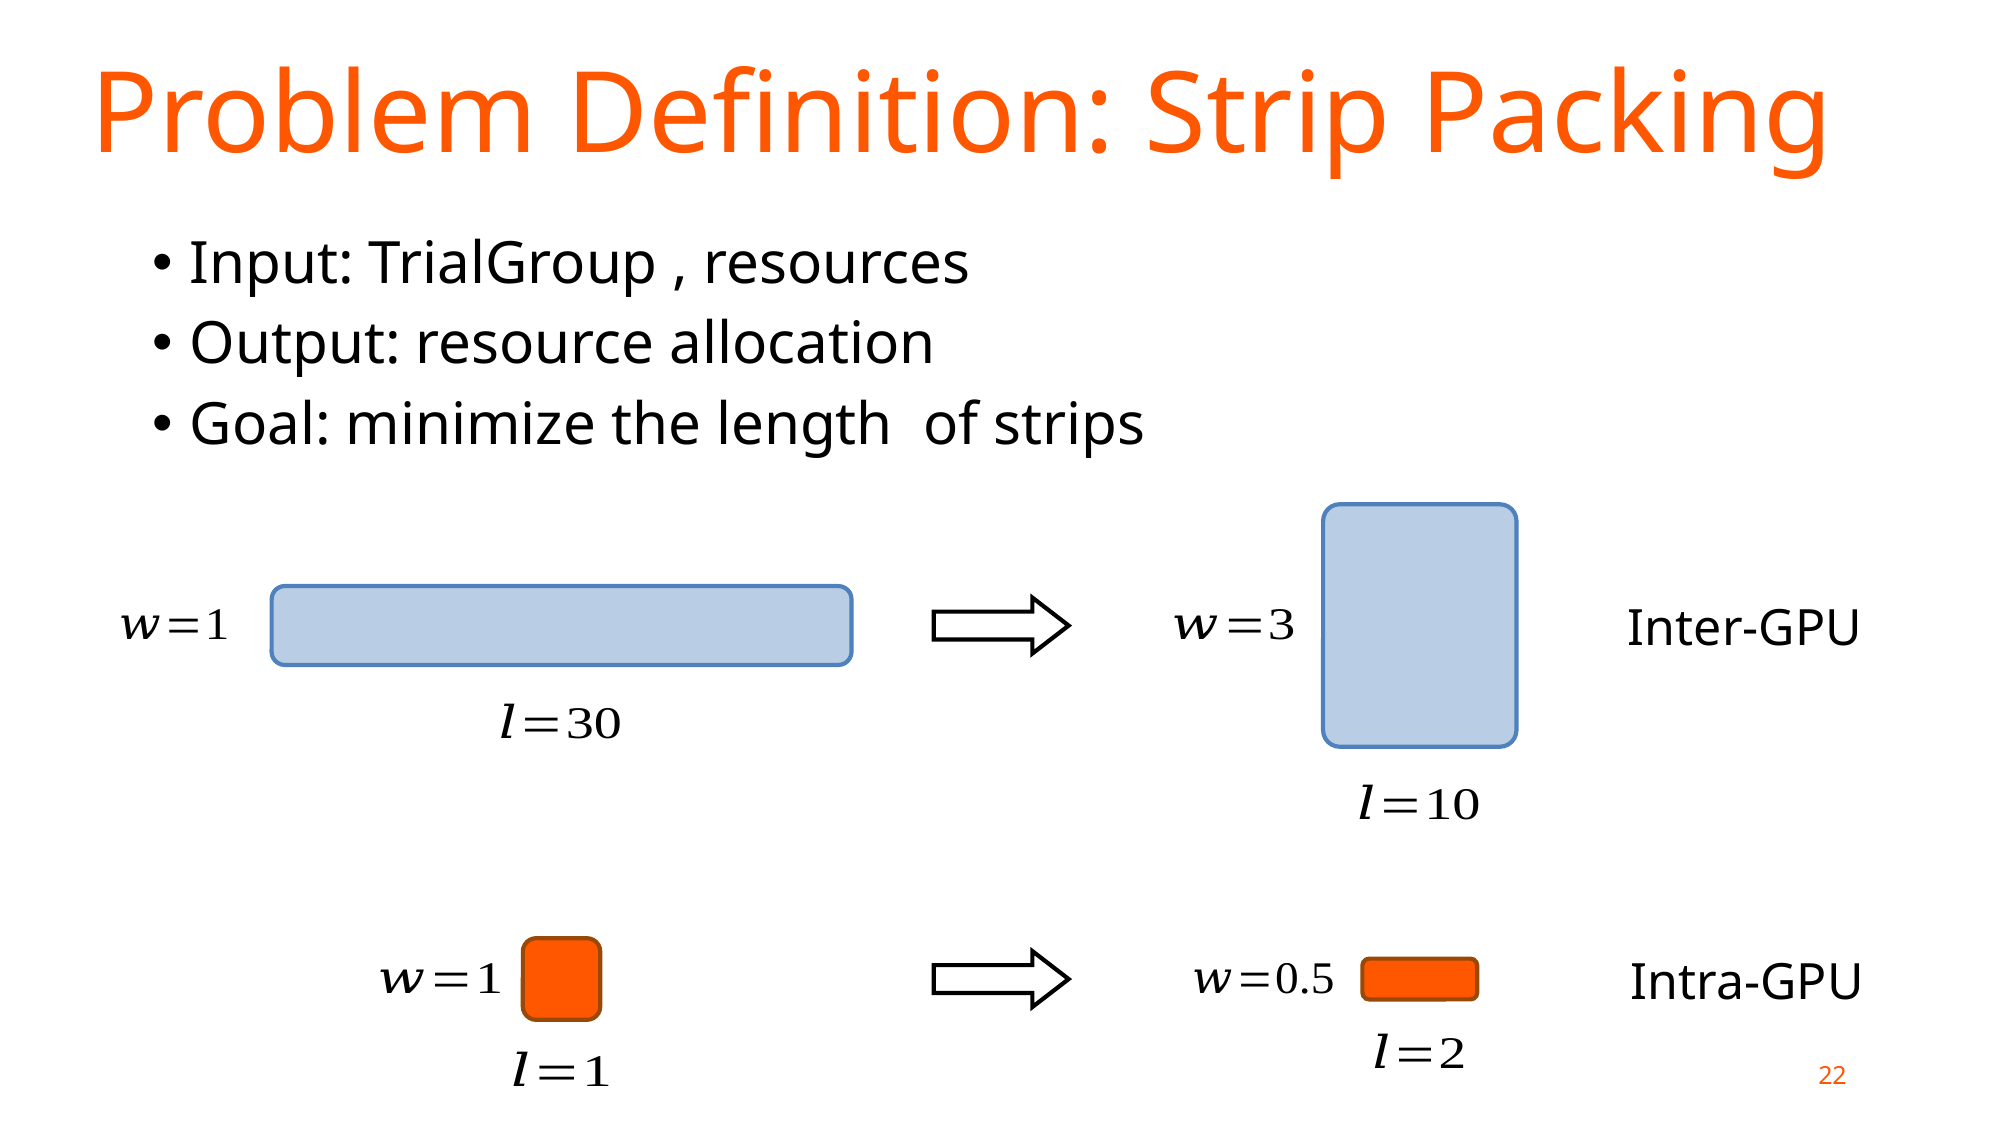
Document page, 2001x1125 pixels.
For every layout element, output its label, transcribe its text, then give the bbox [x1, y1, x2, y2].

text_box [1322, 503, 1518, 748]
slide_number 22 [1395, 1046, 1862, 1107]
text_box [1361, 957, 1479, 1001]
text_box Problem Definition: Strip Packing [0, 0, 2000, 217]
text_box [270, 584, 853, 666]
text_box [932, 949, 1071, 1010]
text_box [521, 937, 602, 1021]
text_box [932, 595, 1071, 656]
text_box Inter-GPU [1625, 595, 1865, 656]
text_box Intra-GPU [1627, 948, 1867, 1010]
